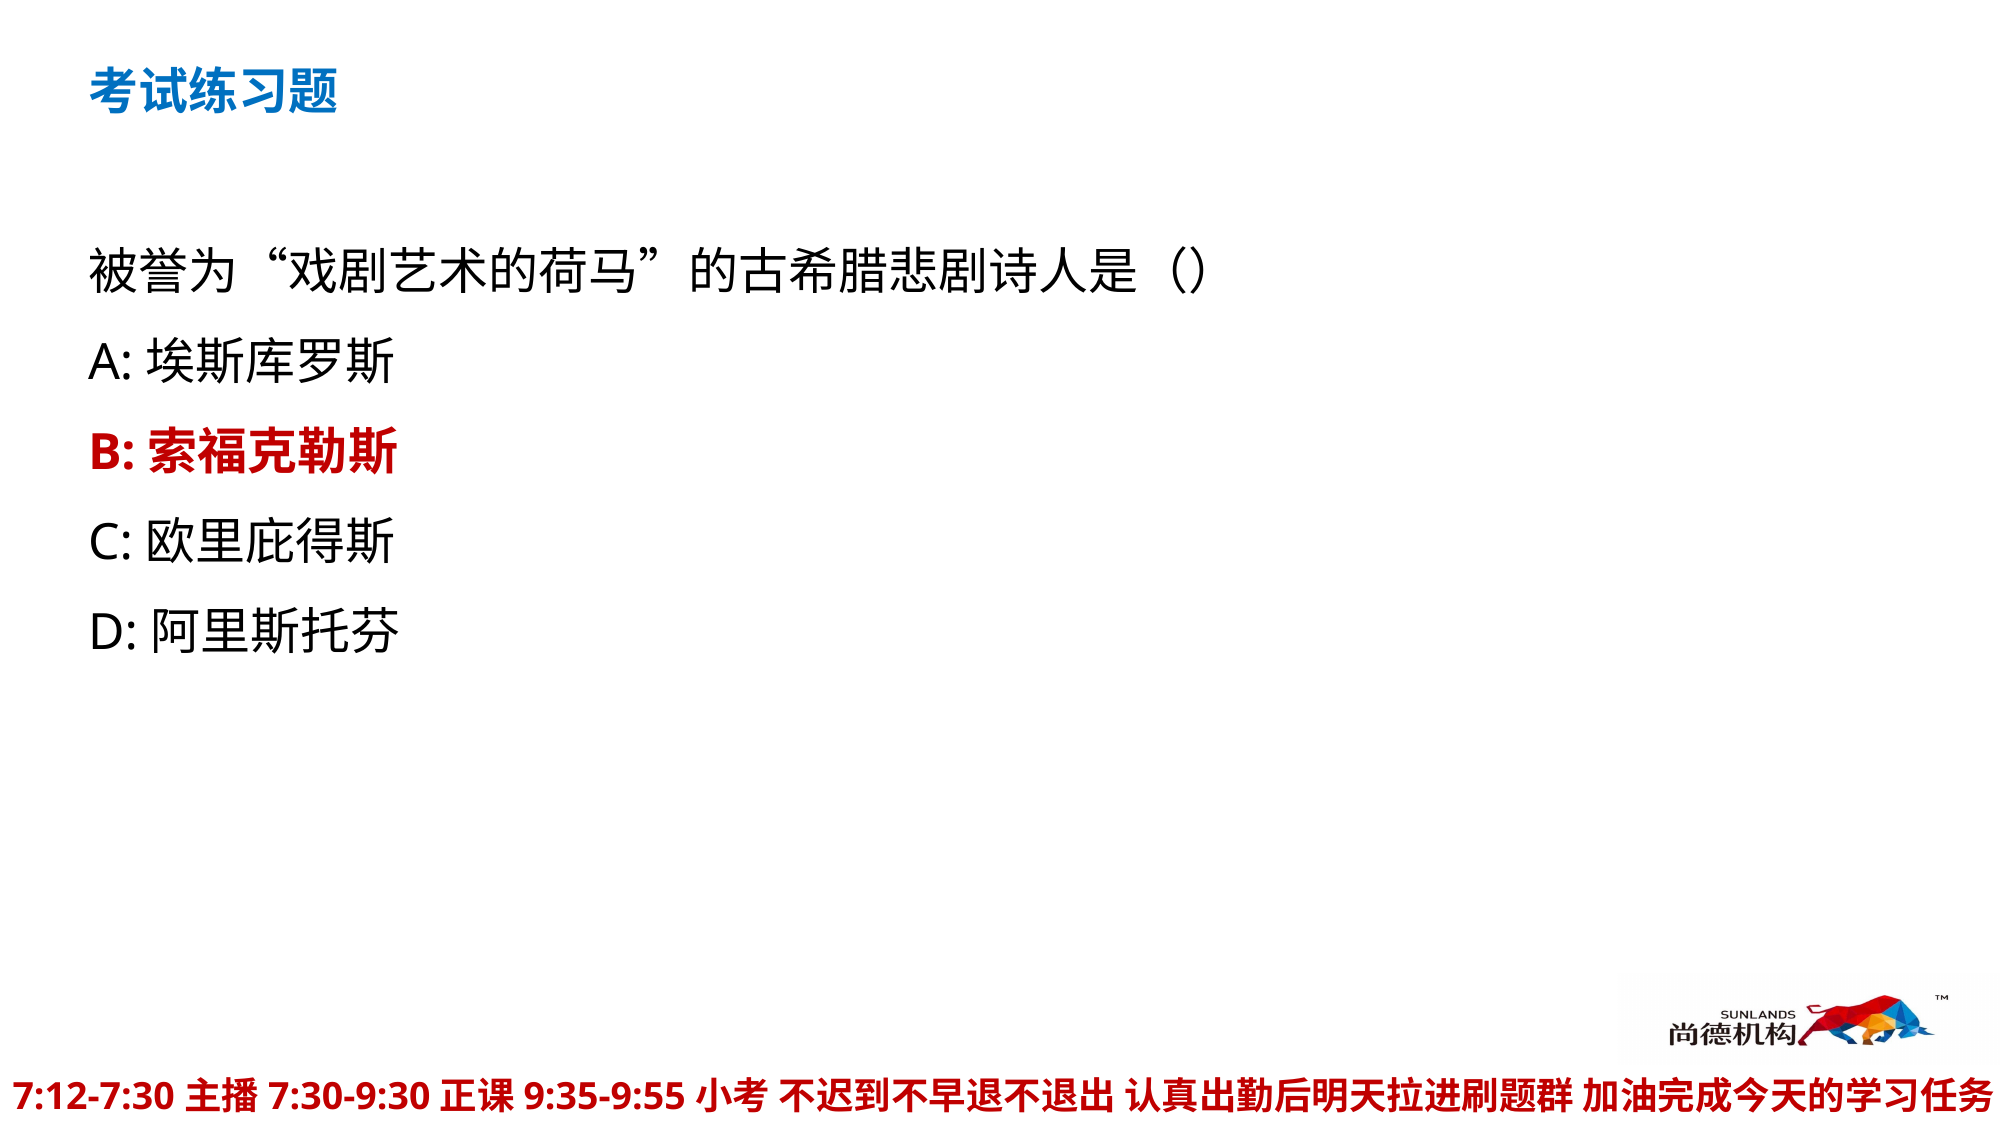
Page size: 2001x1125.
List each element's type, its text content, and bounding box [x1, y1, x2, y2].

text_box 考试练习题 [73, 51, 354, 127]
picture [1617, 973, 2001, 1065]
text_box 被誉为“戏剧艺术的荷马”的古希腊悲剧诗人是（） A:埃斯库罗斯 B:索福克勒斯 C:欧里庇得斯 D:阿里斯托芬 [73, 202, 1787, 667]
